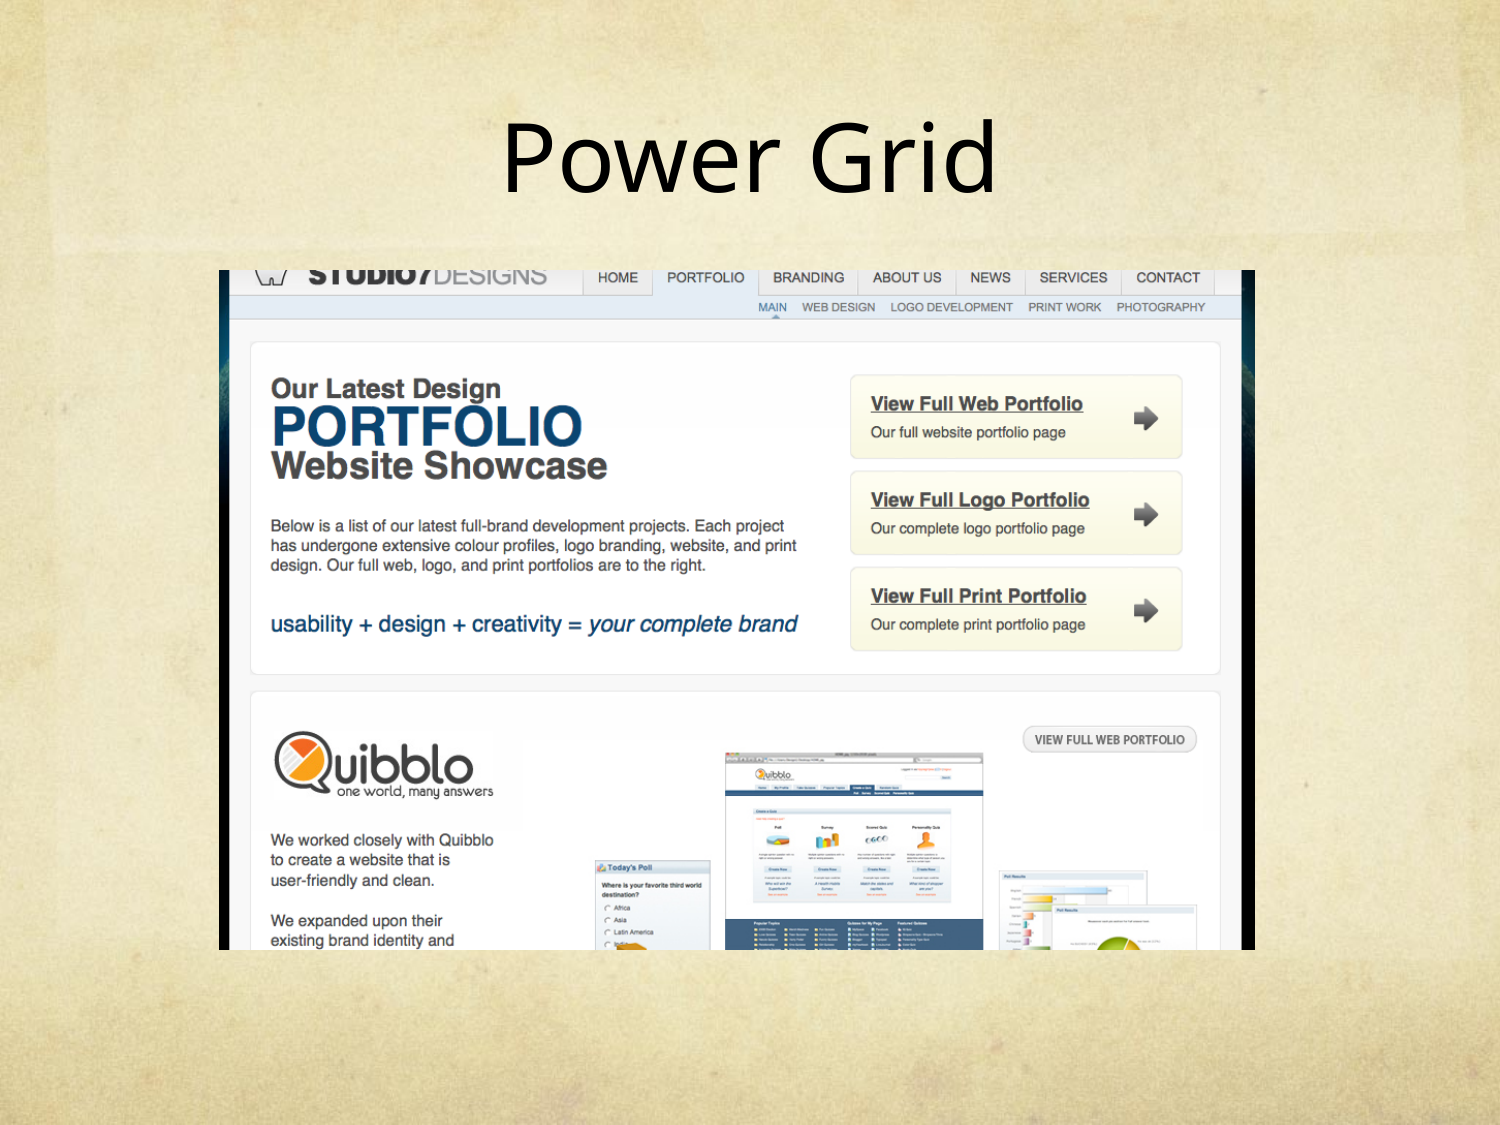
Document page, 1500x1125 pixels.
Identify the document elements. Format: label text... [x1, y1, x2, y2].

title Power Grid [150, 82, 1350, 225]
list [124, 270, 1351, 951]
picture [0, 0, 1500, 1125]
